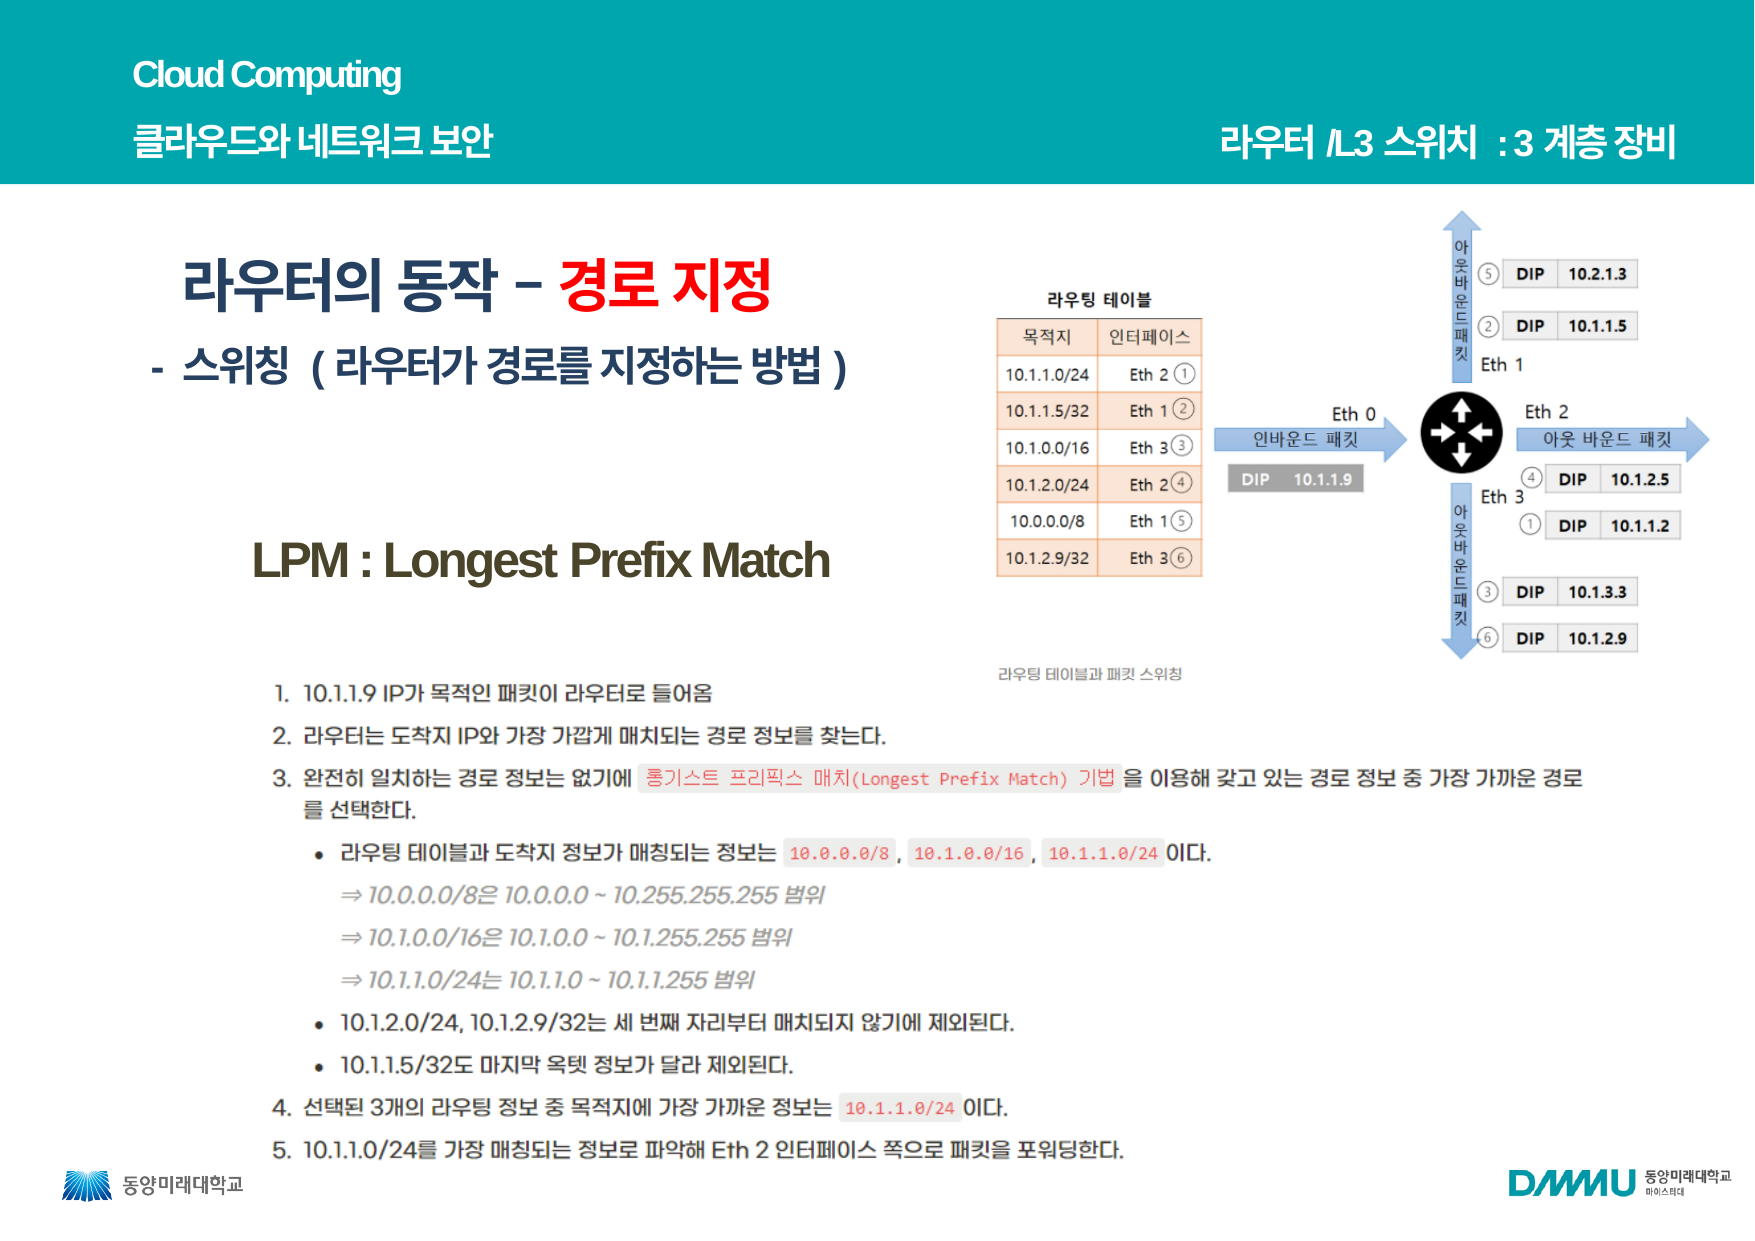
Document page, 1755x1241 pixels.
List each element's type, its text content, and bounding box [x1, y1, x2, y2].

text_box 라우터의 동작 – 경로 지정 [168, 206, 789, 307]
text_box - 스위칭 (라우터가 경로를 지정하는 방법) [135, 307, 921, 398]
picture [62, 1171, 243, 1202]
text_box LPM : Longest Prefix Match [236, 519, 848, 595]
text_box Cloud Computing 클라우드와 네트워크 보안 [117, 20, 511, 171]
text_box 라우터/L3스위치 : 3계층 장비 [1205, 88, 1694, 172]
picture [75, 1171, 99, 1179]
picture [260, 202, 1740, 1202]
text_box [0, 0, 1755, 186]
